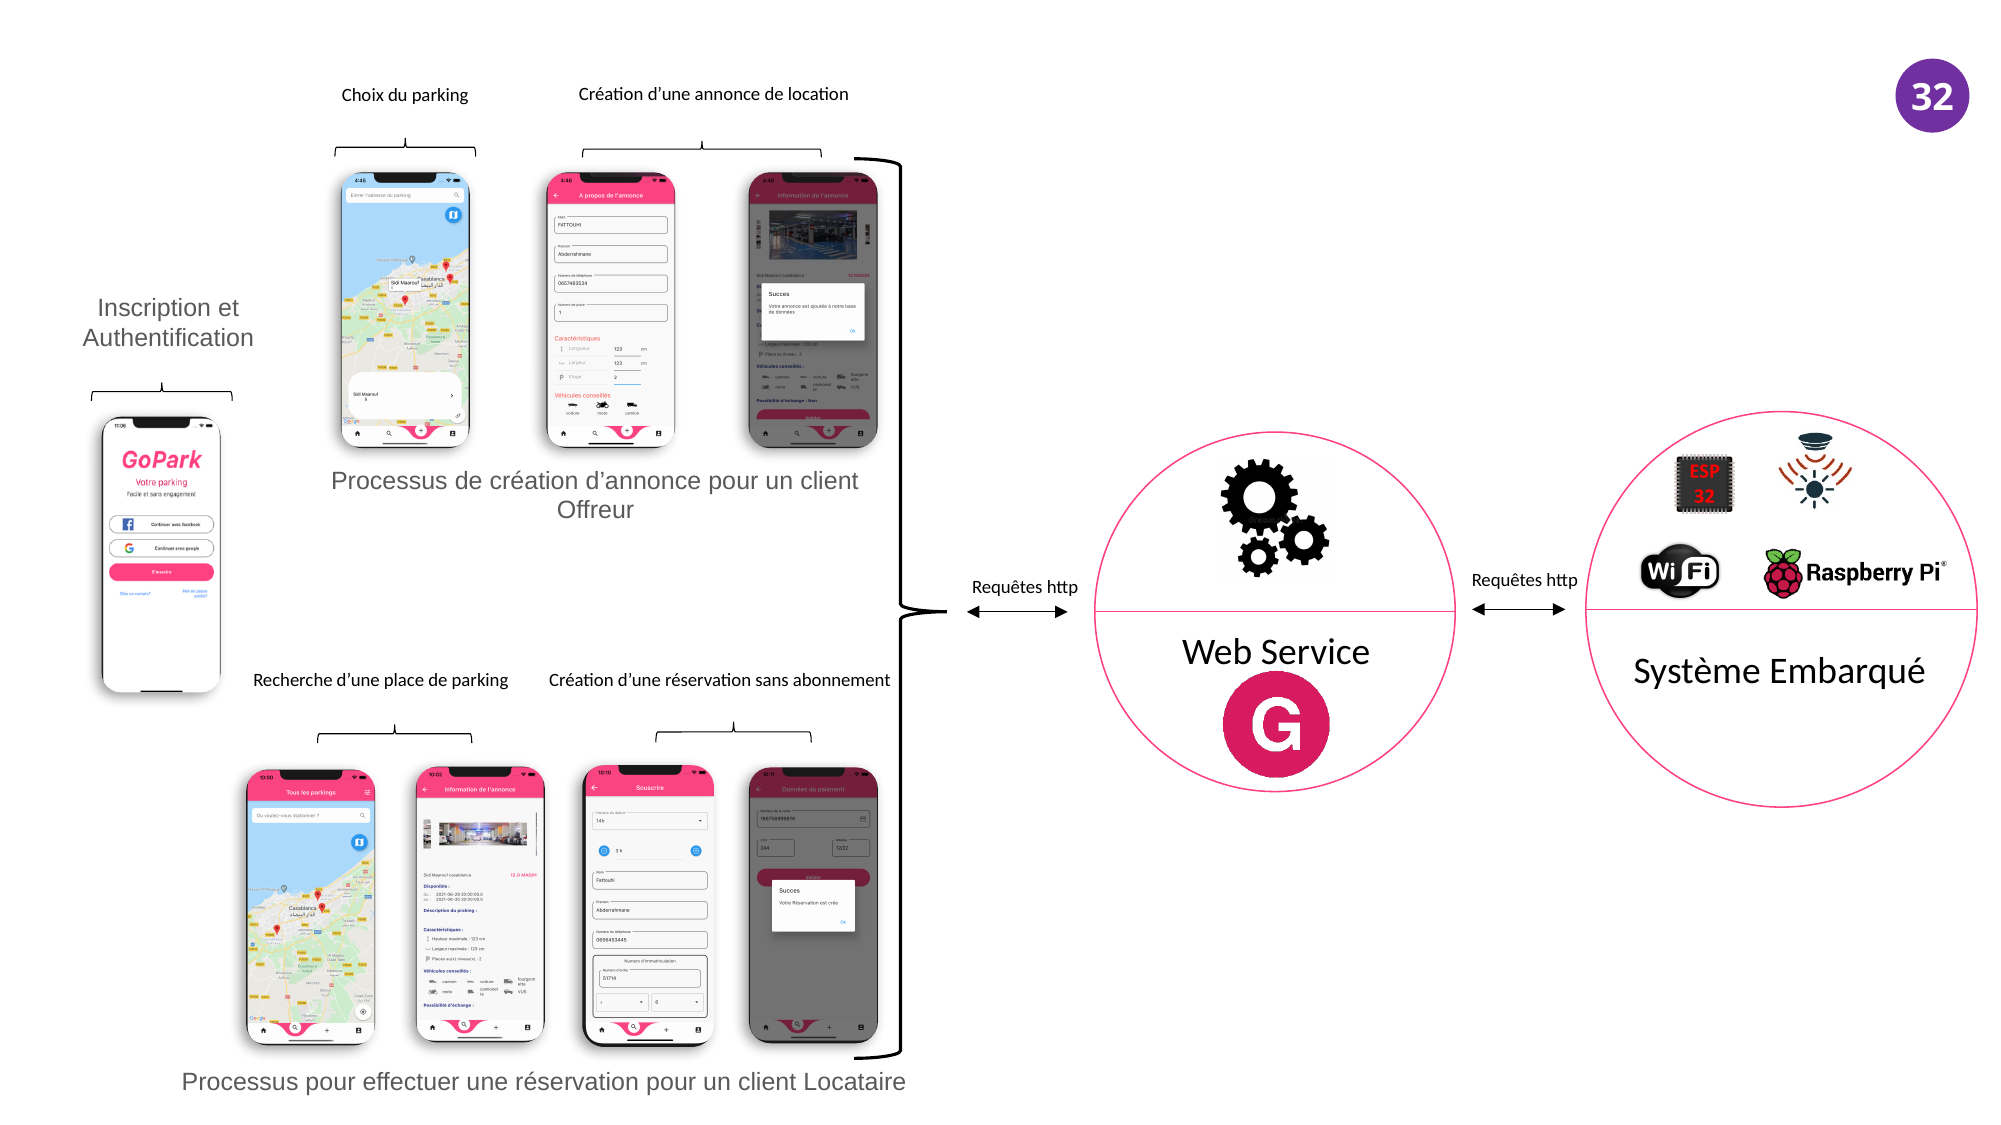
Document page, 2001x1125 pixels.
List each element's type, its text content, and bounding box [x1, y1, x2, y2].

picture [546, 172, 676, 449]
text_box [1585, 411, 1978, 808]
text_box Recherche d’une place de parking [238, 660, 524, 698]
text_box Processus pour effectuer une réservation pour un client Locataire [100, 1058, 990, 1103]
text_box [655, 721, 812, 743]
picture [748, 767, 878, 1044]
picture [340, 172, 470, 449]
picture [246, 769, 376, 1046]
text_box [90, 382, 233, 401]
text_box 32 [1894, 57, 1971, 134]
text_box [581, 140, 822, 158]
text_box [1455, 560, 1595, 610]
text_box [334, 137, 477, 157]
picture [582, 765, 714, 1047]
text_box Création d’une annonce de location [564, 74, 864, 112]
picture [101, 416, 221, 693]
text_box Processus de création d’annonce pour un client Offreur [290, 456, 854, 532]
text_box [1094, 432, 1456, 792]
text_box [854, 157, 947, 660]
text_box Choix du parking [327, 74, 484, 113]
text_box [854, 698, 903, 1060]
picture [748, 172, 878, 449]
text_box Inscription et Authentification [0, 284, 327, 359]
text_box Création d’une réservation sans abonnement [534, 660, 923, 698]
picture [415, 766, 545, 1043]
text_box [317, 724, 473, 744]
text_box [955, 567, 1095, 612]
